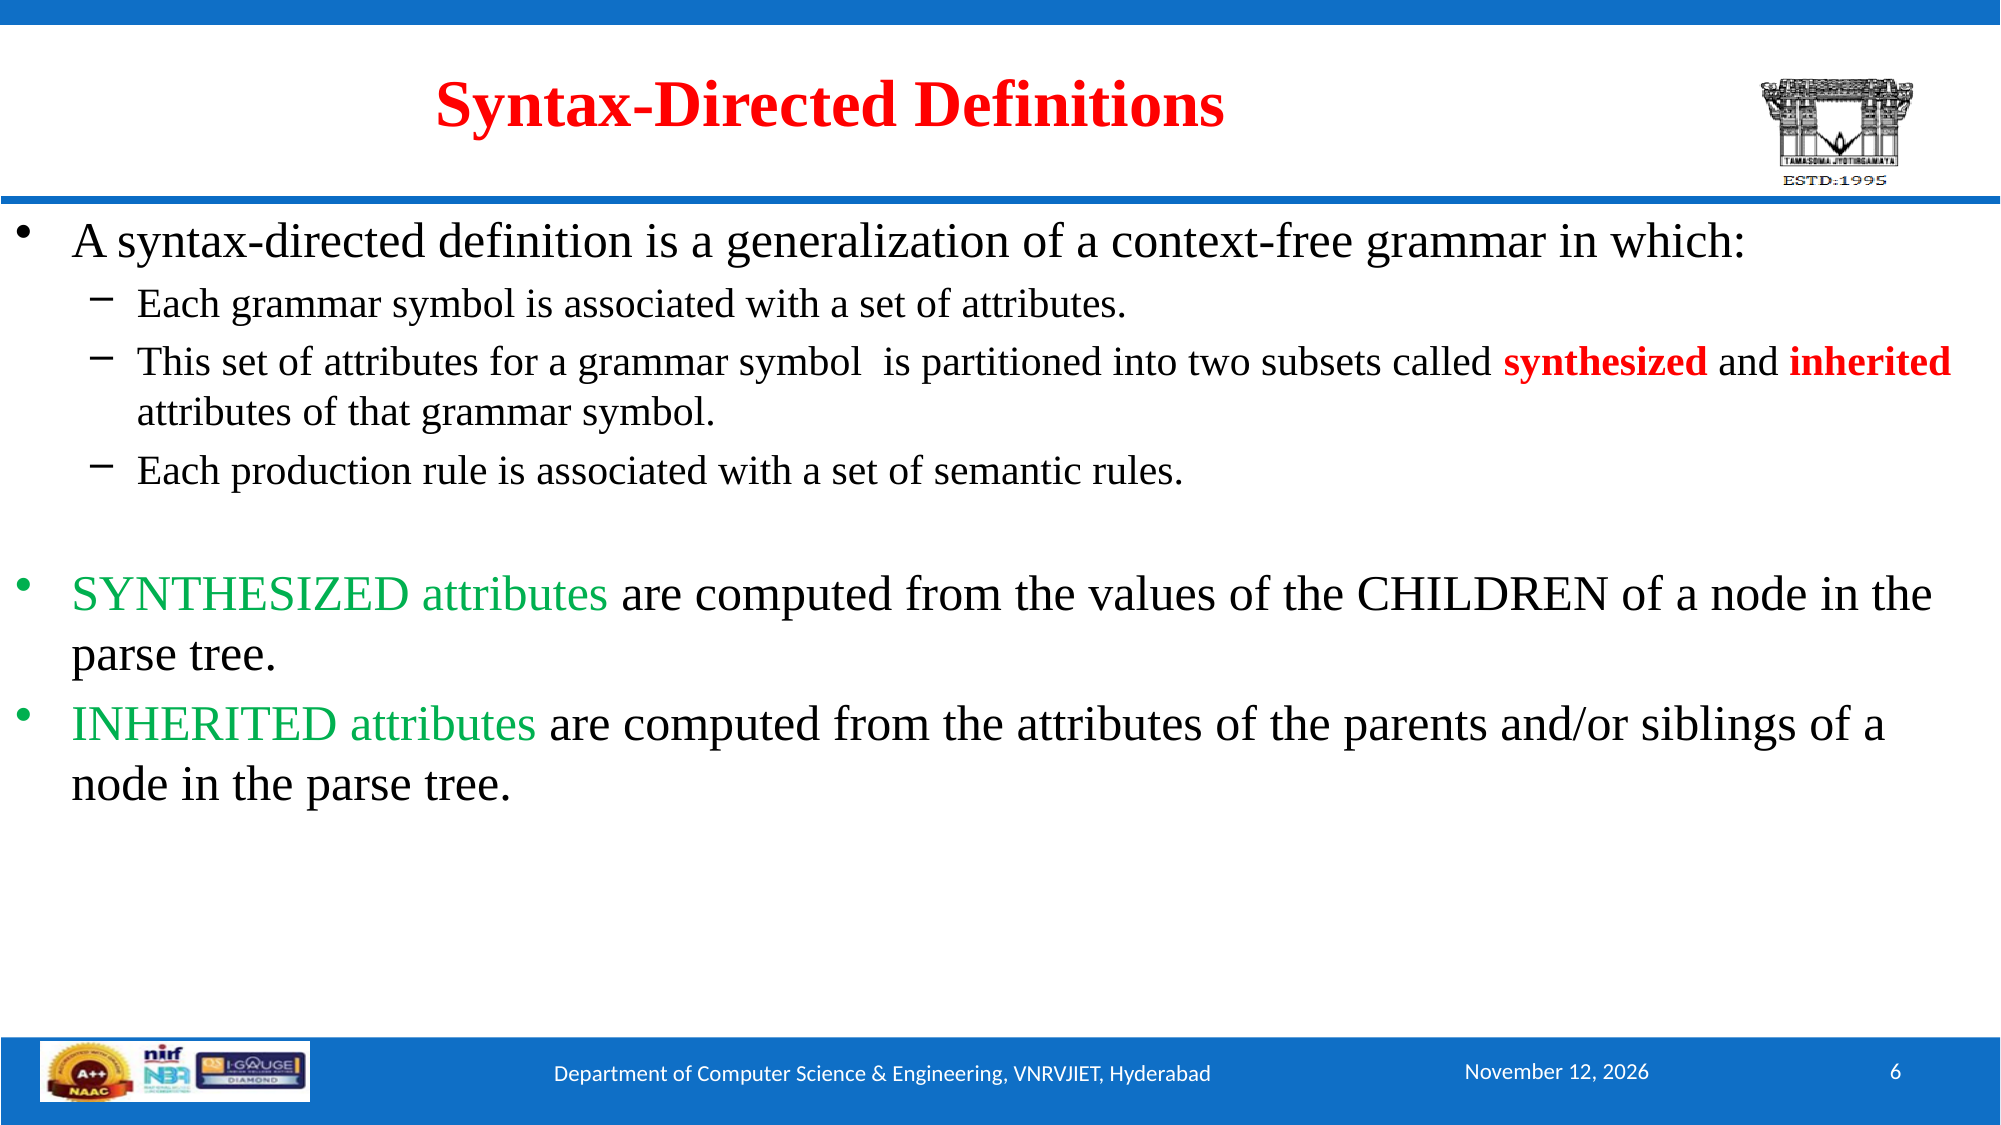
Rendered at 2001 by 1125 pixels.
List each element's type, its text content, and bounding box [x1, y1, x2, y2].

footer Department of Computer Science & Engineering, VNRVJIET, Hyderabad [333, 1041, 1434, 1102]
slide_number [1449, 1040, 1734, 1100]
text_box Syntax-Directed Definitions [62, 24, 1600, 175]
slide_number 6 [1749, 1040, 1917, 1100]
text_box A syntax-directed definition is a generalization of a context-free grammar in which: Each grammar symbol is associated with a set of attributes. This set of attributes for a grammar symbol is partitioned into two subsets called synthesized and inherited attributes of that grammar symbol. Each production rule is associated with a set of semantic rules. SYNTHESIZED attributes are computed from the values of the CHILDREN of a node in the parse tree. INHERITED attributes are computed from the attributes of the parents and/or siblings of a node in the parse tree. [0, 199, 2000, 1038]
picture [40, 1041, 310, 1102]
picture [1749, 70, 1934, 194]
